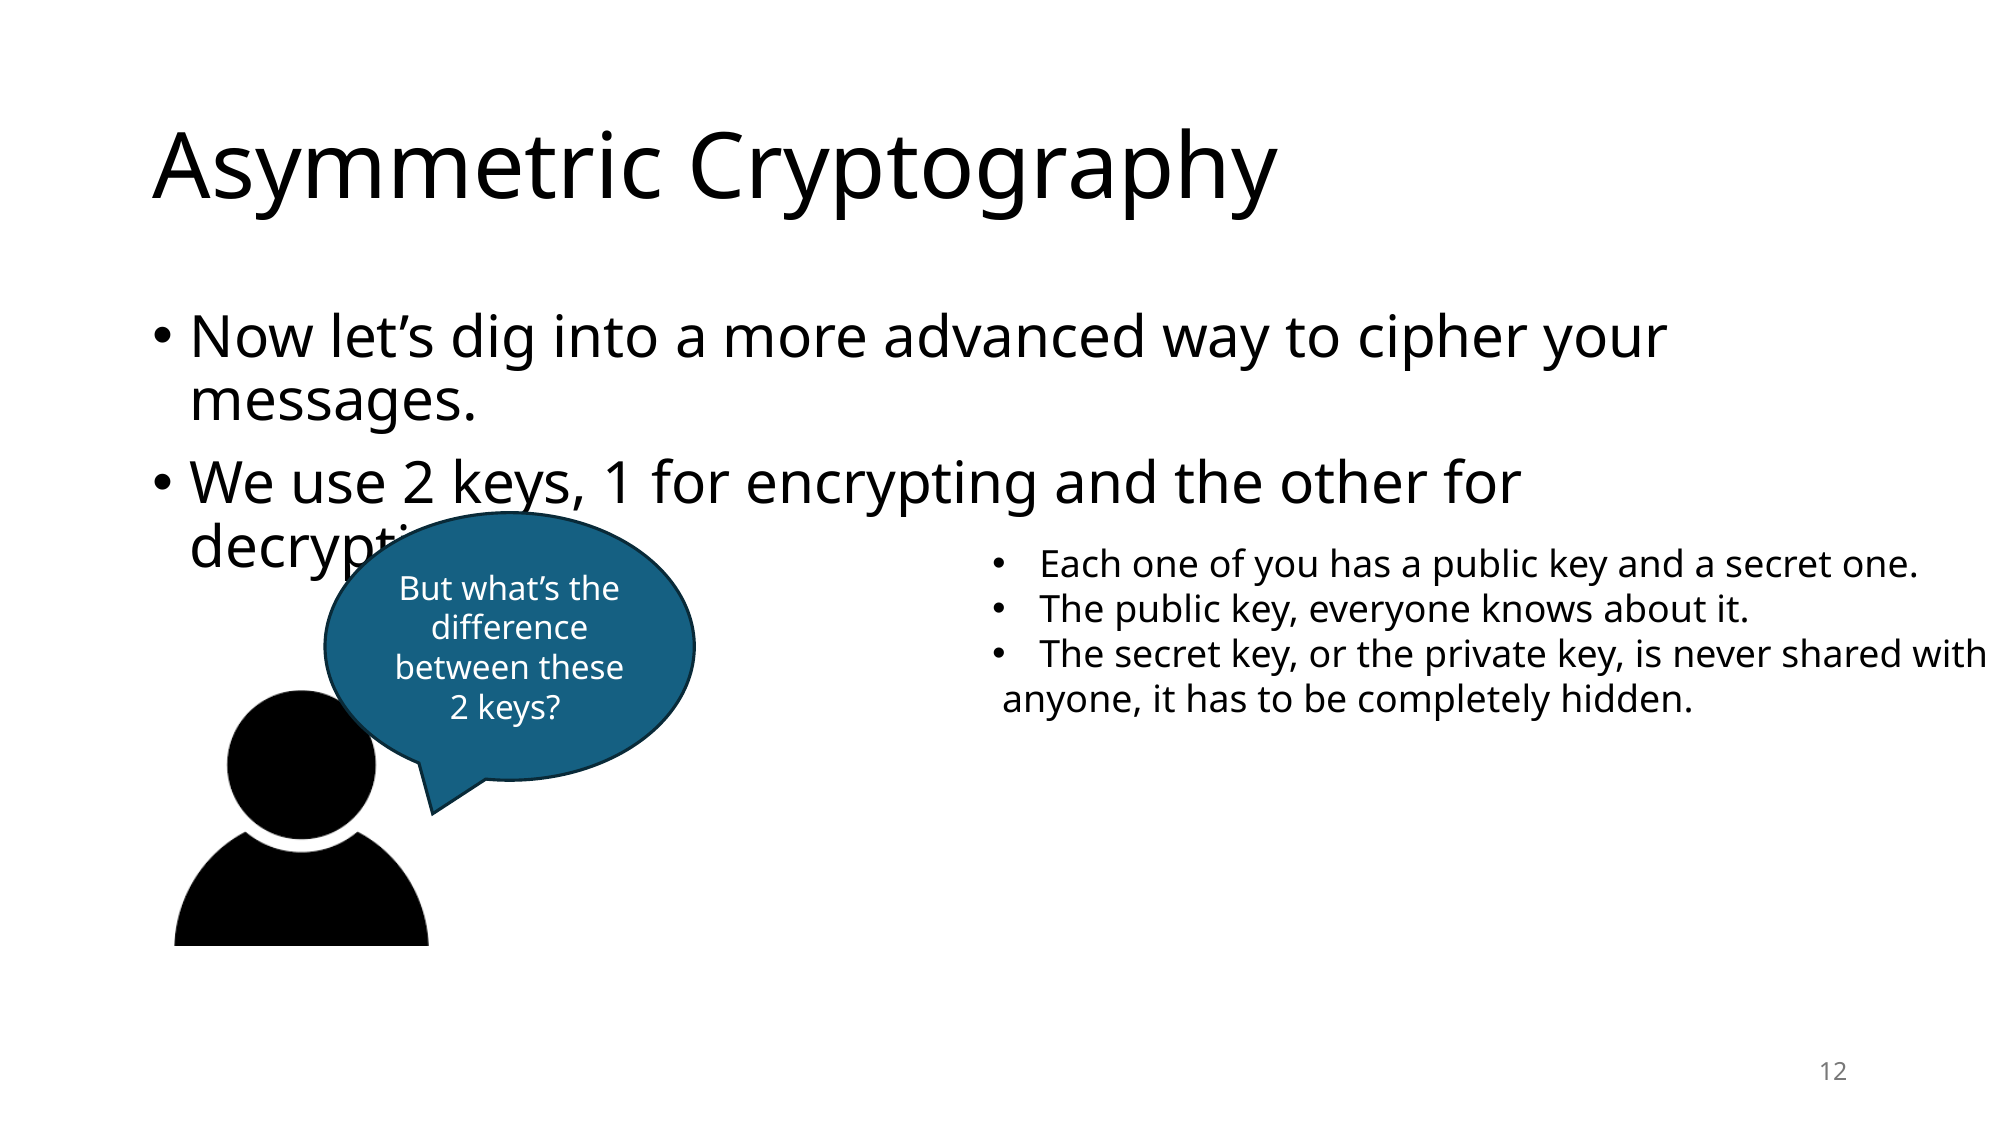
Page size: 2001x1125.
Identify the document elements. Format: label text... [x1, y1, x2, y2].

title Asymmetric Cryptography [137, 59, 1863, 278]
text_box But what’s the difference between these 2 keys? [323, 511, 696, 817]
text_box Each one of you has a public key and a secret one. The public key, everyone knows about it. The secret key, or the private key, is never shared with anyone, it has to be completely hidden. [977, 532, 2000, 727]
list Now let’s dig into a more advanced way to cipher your messages. We use 2 keys, 1 for encrypting and the other for decrypting. [137, 299, 1863, 1014]
slide_number 12 [1412, 1042, 1863, 1103]
picture [173, 690, 429, 947]
